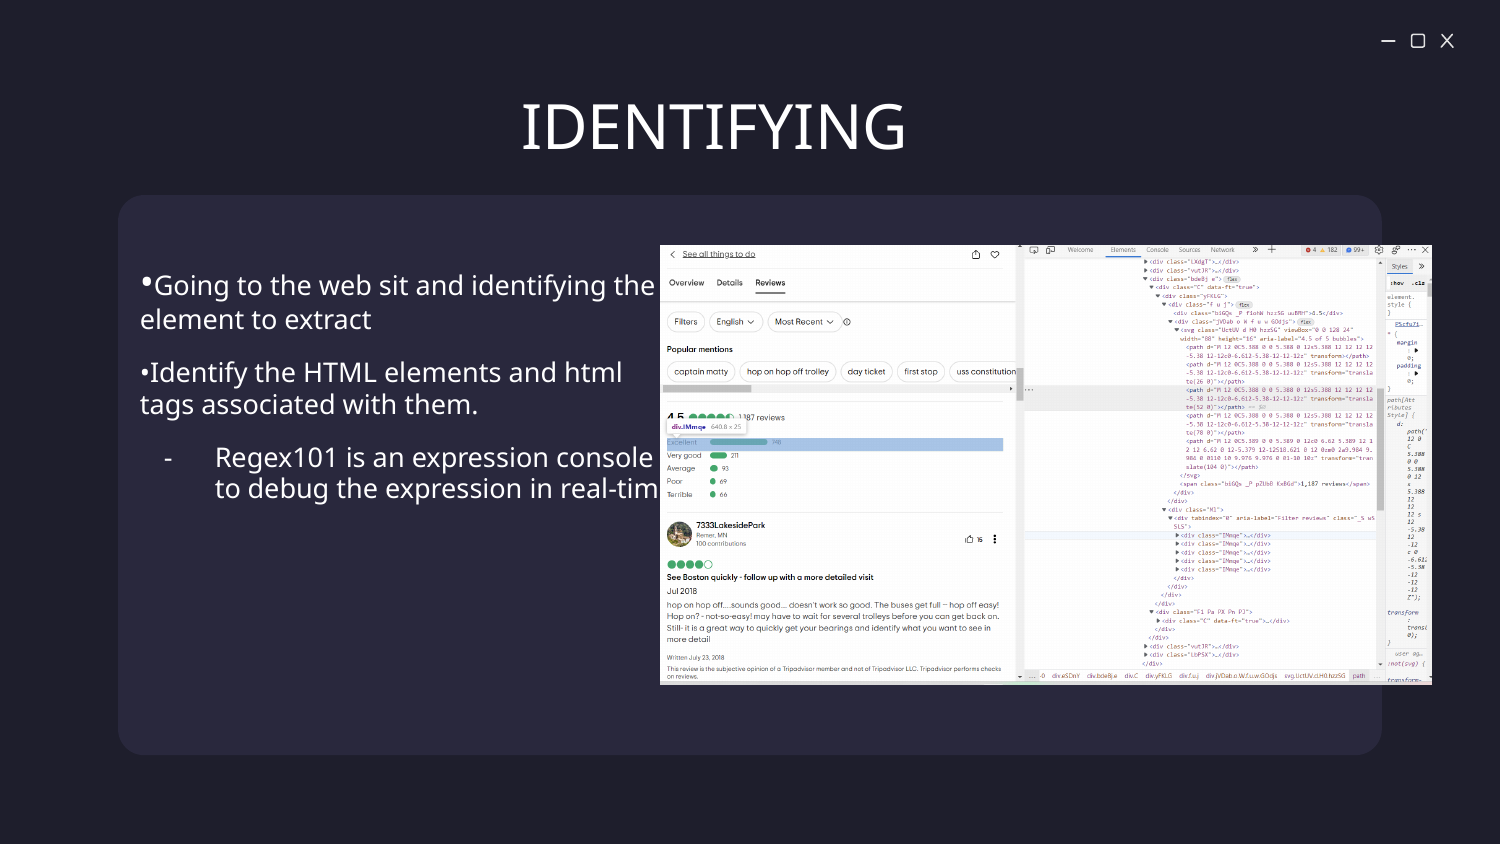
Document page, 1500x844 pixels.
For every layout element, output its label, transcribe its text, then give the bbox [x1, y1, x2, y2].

text_box •Going to the web sit and identifying the element to extract •Identify the HTML elements and html tags associated with them. Regex101 is an expression console to debug the expression in real-time [124, 245, 658, 521]
title IDENTIFYING [159, 77, 1270, 172]
picture [660, 245, 1432, 686]
